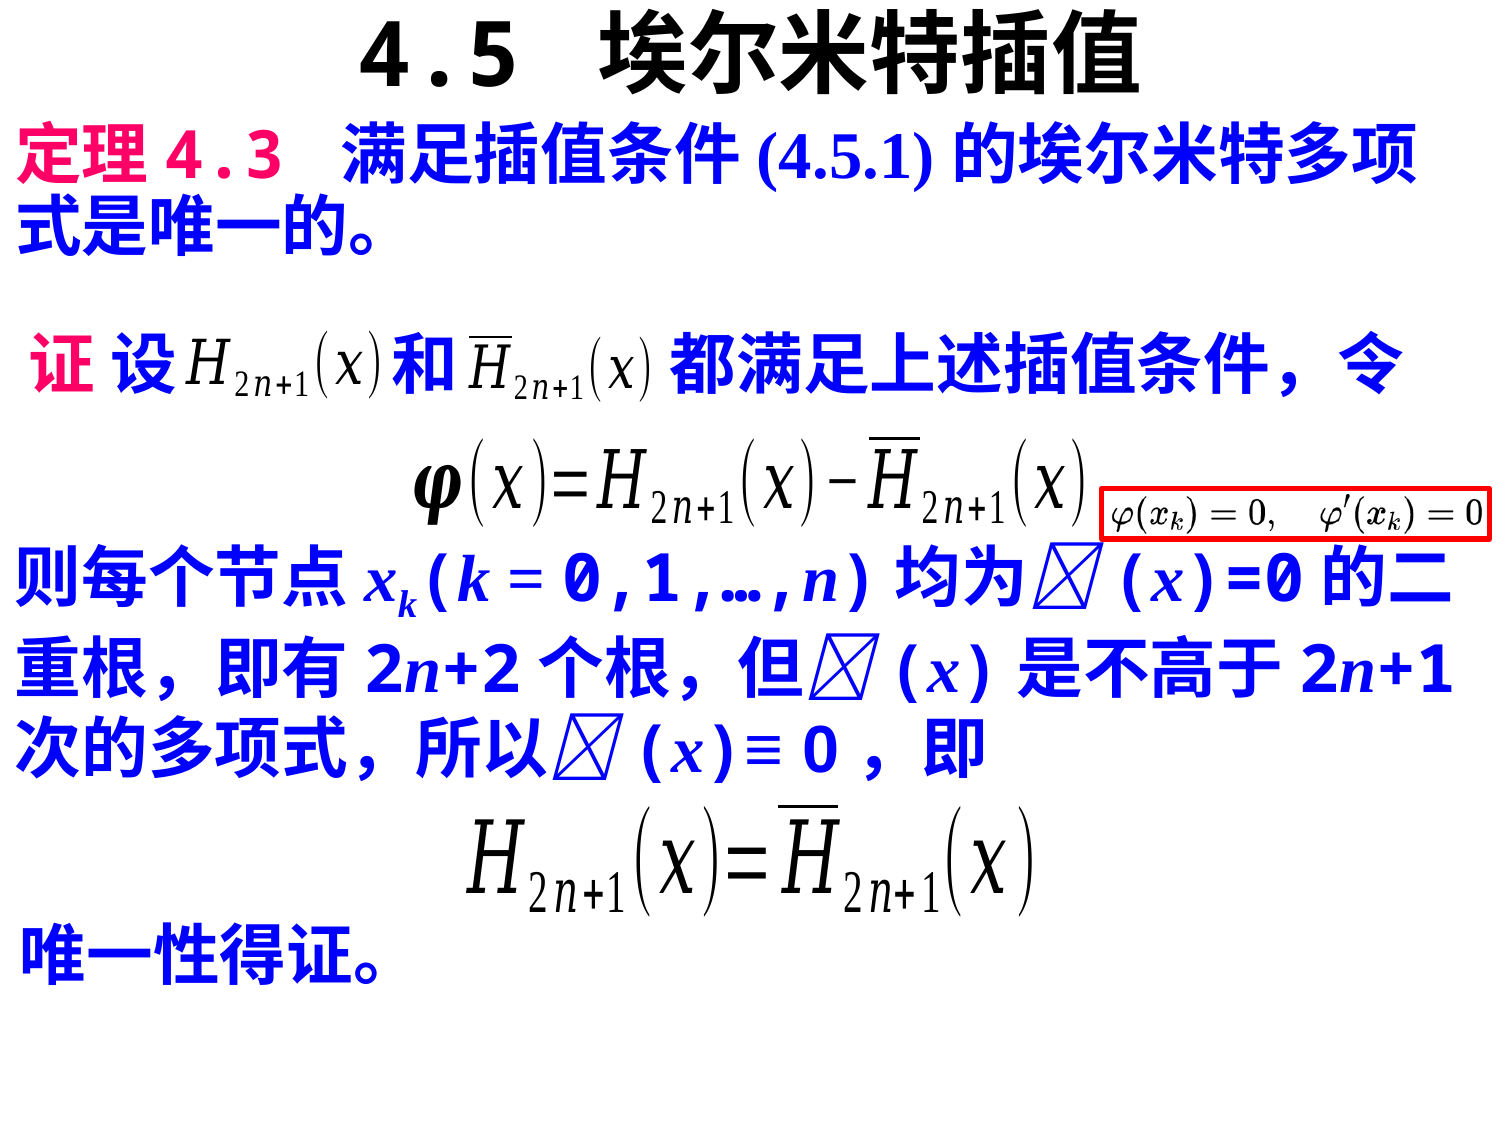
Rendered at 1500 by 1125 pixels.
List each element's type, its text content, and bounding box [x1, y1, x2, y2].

text_box 唯一性得证。 [4, 905, 1500, 995]
subtitle 定理4.3 满足插值条件(4.5.1)的埃尔米特多项式是唯一的。 [0, 113, 1500, 291]
text_box 证 设 [0, 314, 207, 409]
text_box 和 [372, 314, 479, 409]
title 4.5 埃尔米特插值 [0, 0, 1500, 113]
picture [1104, 491, 1487, 537]
text_box 都满足上述插值条件，令 [620, 314, 1453, 409]
text_box 则每个节点xk(k = 0,1,…,n)均为(x)=0的二重根，即有2n+2个根，但(x)是不高于2n+1次的多项式，所以(x)≡ 0，即 [0, 527, 1500, 823]
